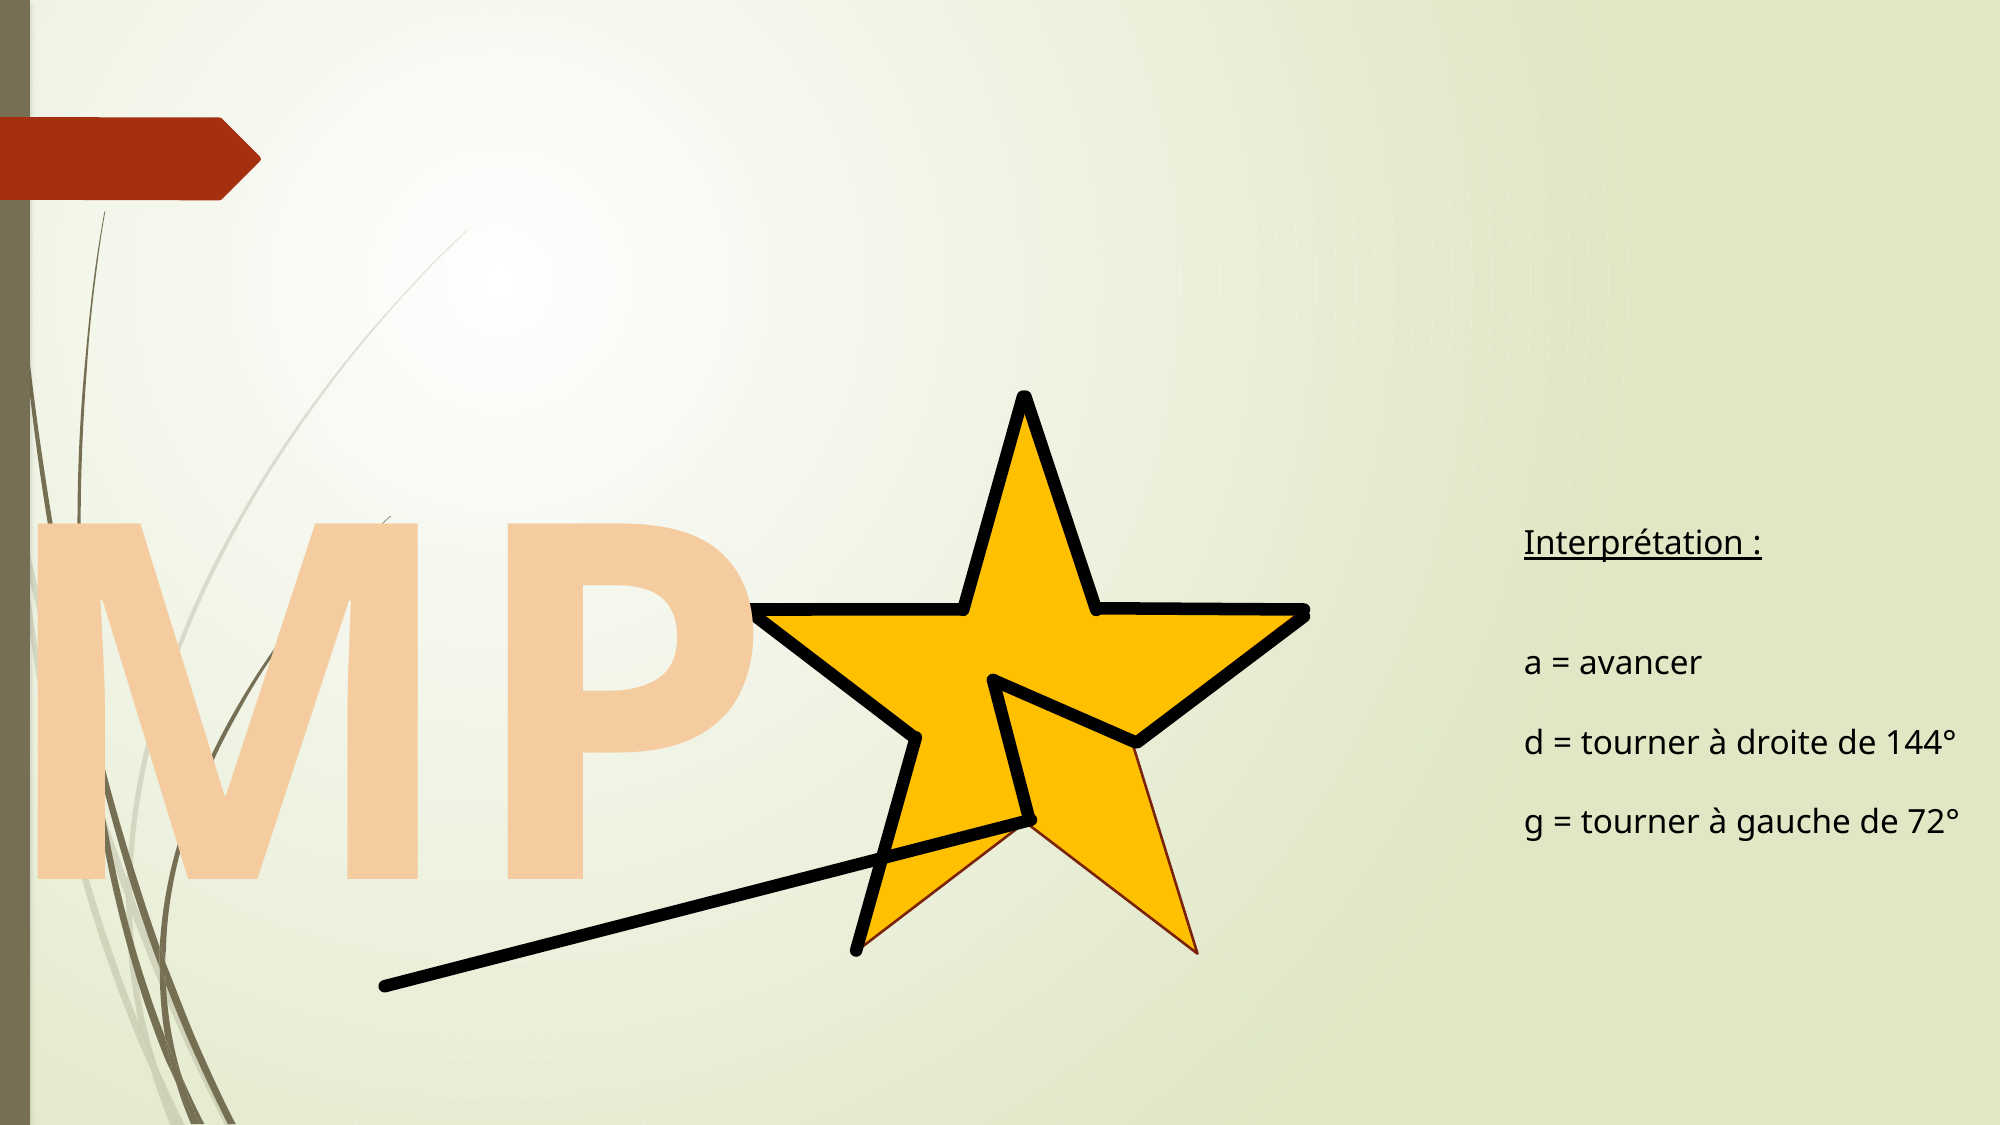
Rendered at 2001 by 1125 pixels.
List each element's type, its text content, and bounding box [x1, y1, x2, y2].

text_box [994, 618, 1133, 733]
text_box Interprétation : a = avancer d = tourner à droite de 144° g = tourner à gauche de 72° [1509, 513, 2000, 848]
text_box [1032, 819, 1198, 955]
text_box MP [0, 373, 994, 987]
text_box [994, 713, 1021, 818]
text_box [918, 819, 1032, 955]
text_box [855, 742, 917, 951]
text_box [1025, 396, 1097, 611]
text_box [1134, 741, 1198, 819]
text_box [1137, 616, 1305, 743]
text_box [746, 614, 915, 738]
text_box [1003, 692, 1130, 818]
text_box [962, 396, 1024, 611]
